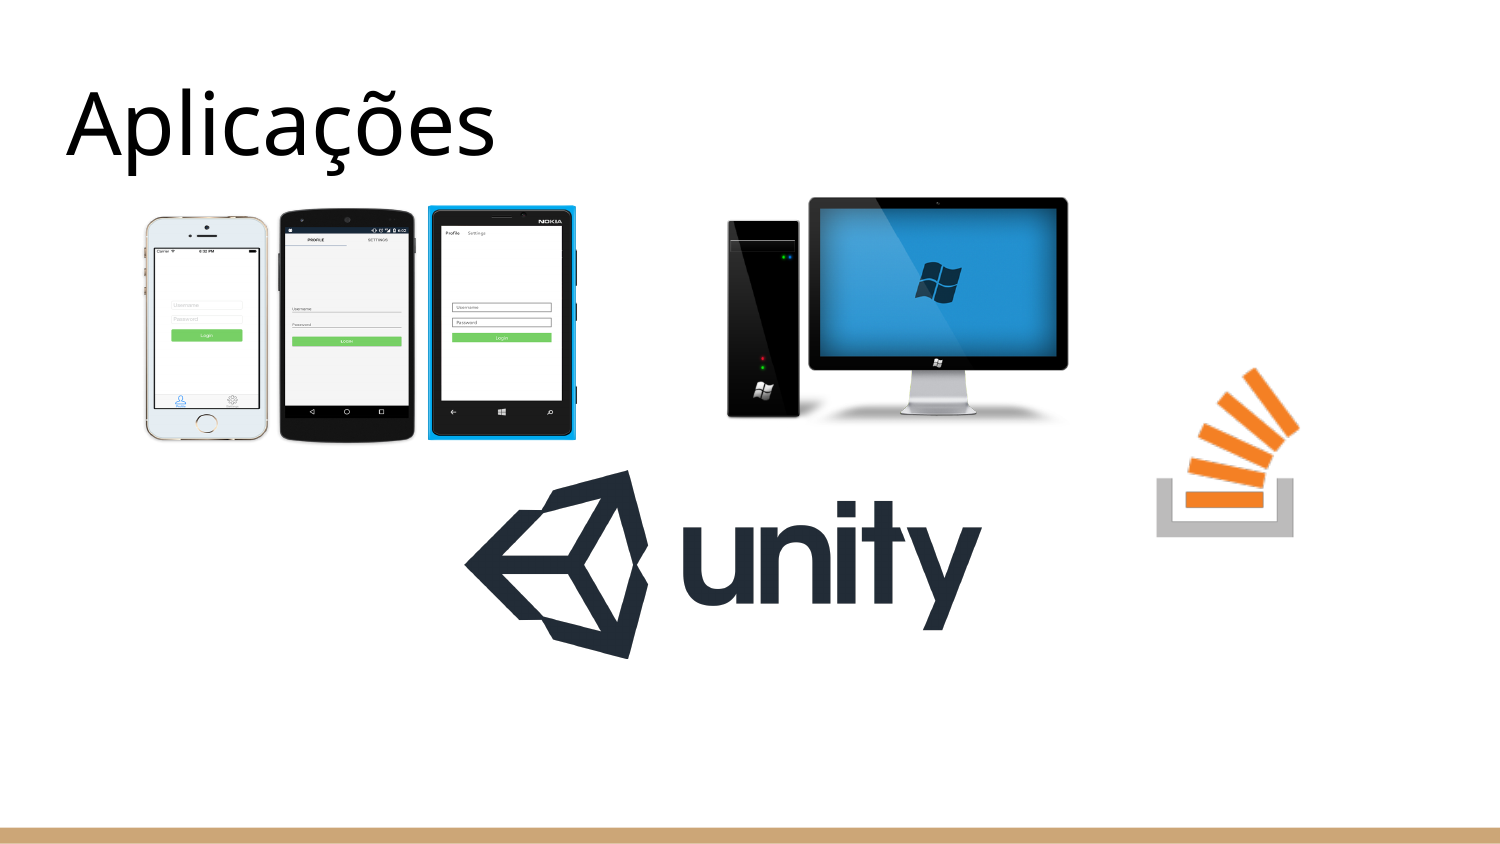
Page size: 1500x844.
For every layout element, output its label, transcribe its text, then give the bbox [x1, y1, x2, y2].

picture [463, 125, 1070, 659]
title Aplicações [51, 51, 1449, 189]
picture [1097, 316, 1375, 595]
picture [132, 200, 581, 450]
